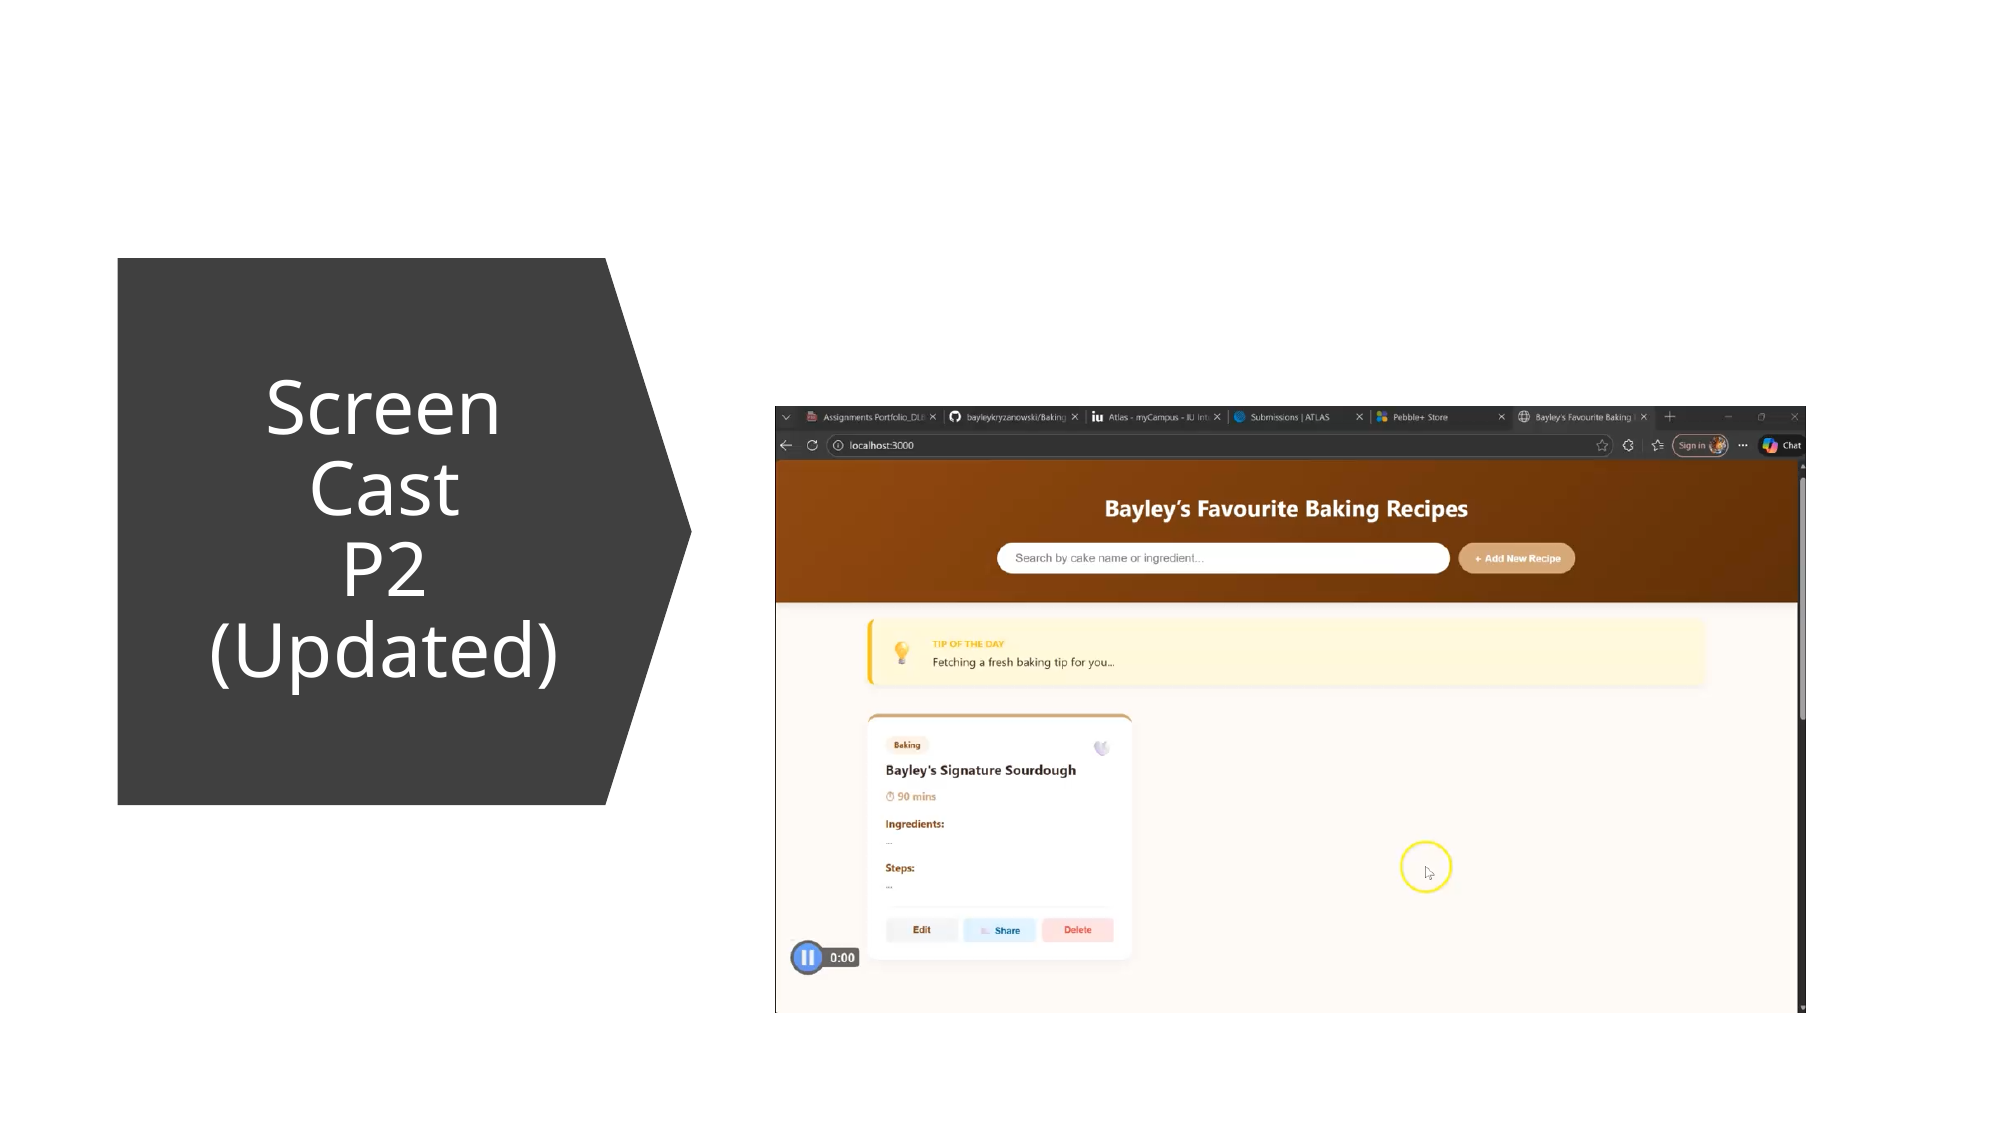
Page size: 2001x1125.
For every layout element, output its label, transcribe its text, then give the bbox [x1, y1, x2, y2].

text_box [116, 256, 694, 807]
title Screen Cast P2 (Updated) [168, 322, 601, 741]
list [774, 405, 1808, 1014]
